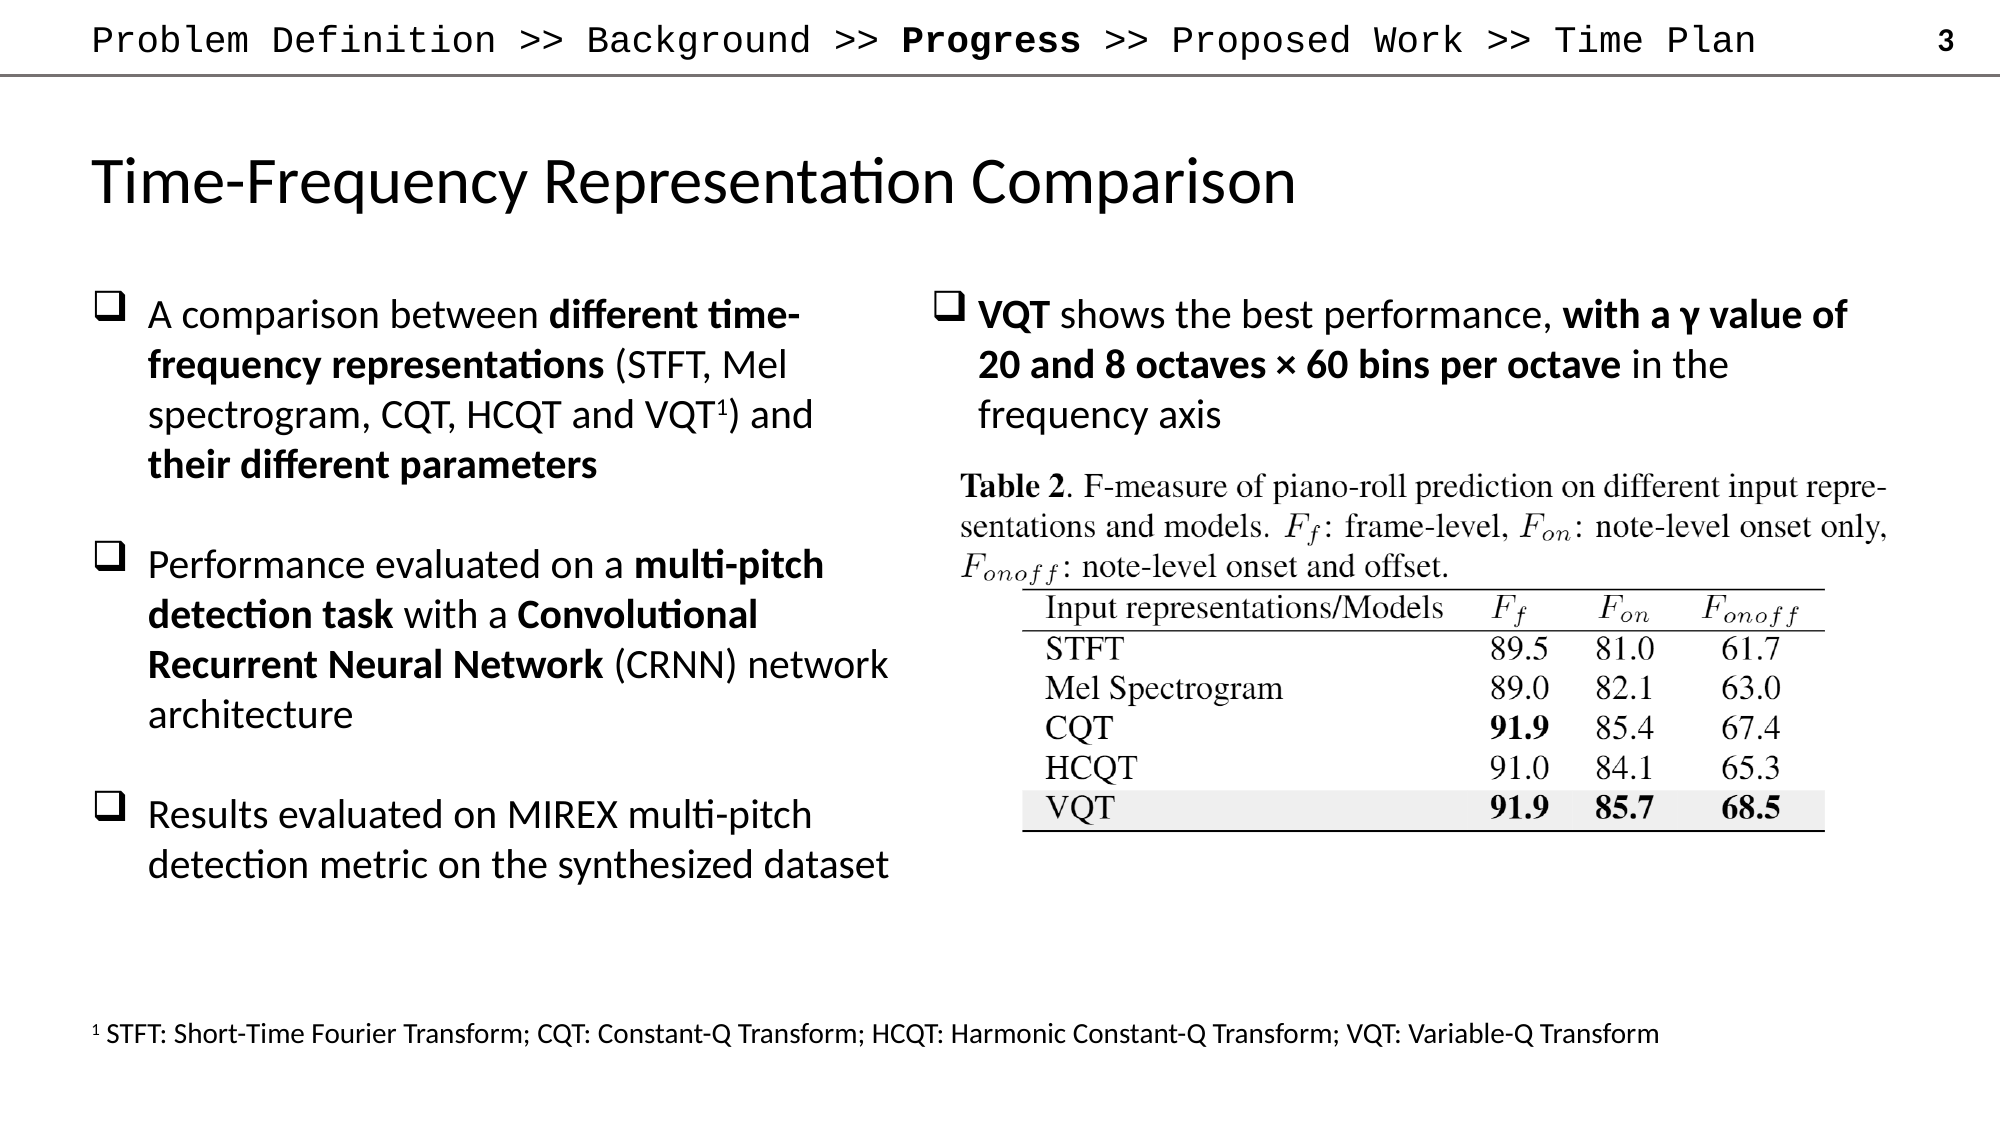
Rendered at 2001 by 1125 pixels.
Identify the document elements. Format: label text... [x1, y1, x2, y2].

text_box Time-Frequency Representation Comparison [76, 129, 1919, 225]
slide_number 3 [1916, 8, 1970, 68]
text_box VQT shows the best performance, with a γ value of 20 and 8 octaves × 60 bins per octave in the frequency axis [916, 278, 1898, 444]
text_box A comparison between different time-frequency representations (STFT, Mel spectrogram, CQT, HCQT and VQT1) and their different parameters Performance evaluated on a multi-pitch detection task with a Convolutional Recurrent Neural Network (CRNN) network architecture Results evaluated on MIREX multi-pitch detection metric on the synthesized dataset [76, 278, 917, 944]
picture [953, 466, 1898, 848]
text_box 1 STFT: Short-Time Fourier Transform; CQT: Constant-Q Transform; HCQT: Harmonic Constant-Q Transform; VQT: Variable-Q Transform [76, 1007, 1917, 1058]
text_box Problem Definition >> Background >> Progress >> Proposed Work >> Time Plan [76, 7, 1772, 68]
